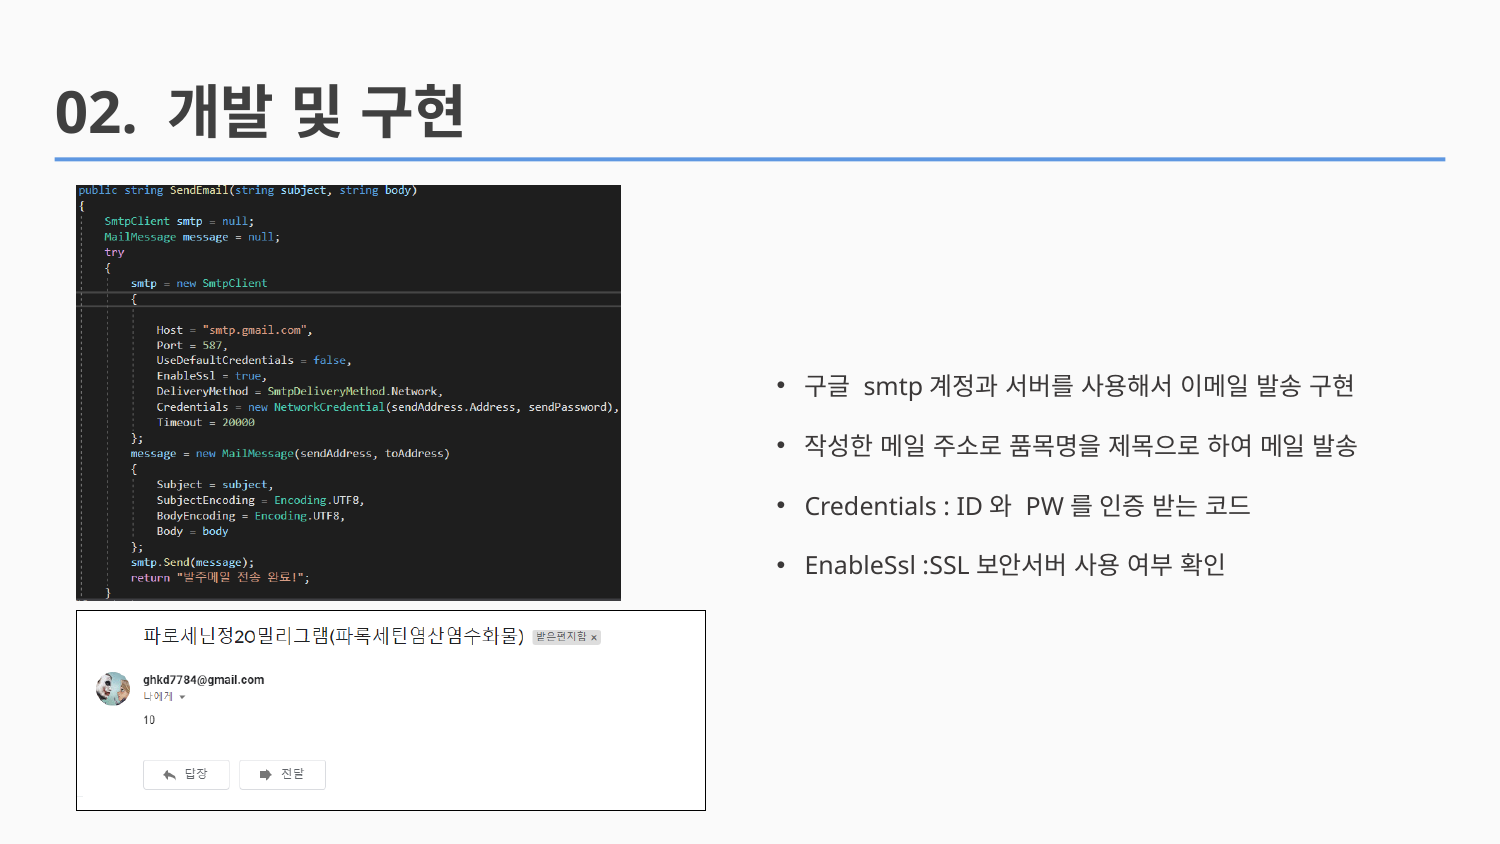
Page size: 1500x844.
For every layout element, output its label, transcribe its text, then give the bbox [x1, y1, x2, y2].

text_box 구글 smtp계정과 서버를 사용해서 이메일 발송 구현 작성한 메일 주소로 품목명을 제목으로 하여 메일 발송 Credentials : ID와 PW를 인증 받는 코드 EnableSsl :SSL보안서버 사용 여부 확인 [761, 362, 1376, 648]
picture [76, 185, 621, 601]
picture [76, 610, 706, 811]
